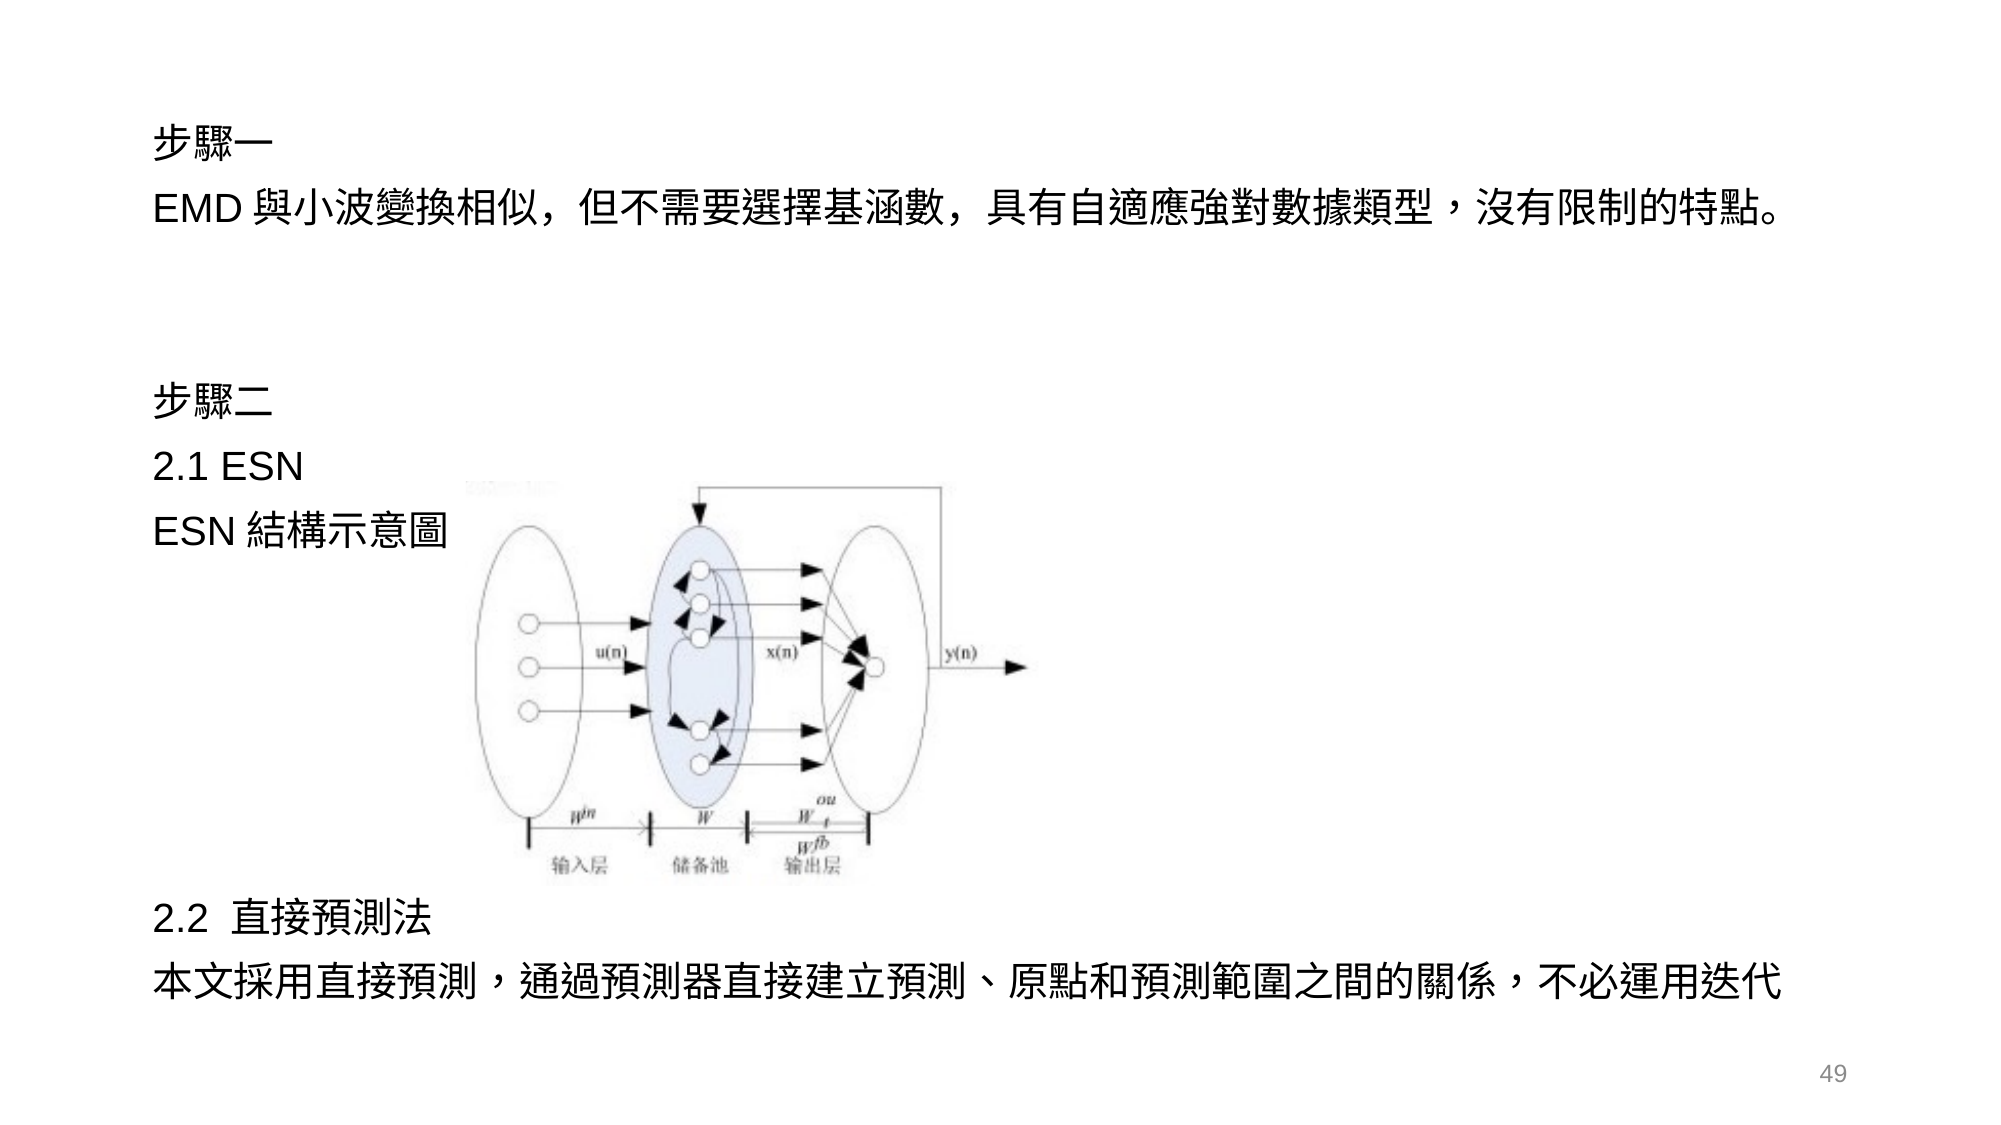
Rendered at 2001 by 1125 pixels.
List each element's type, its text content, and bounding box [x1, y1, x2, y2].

slide_number 49 [1412, 1042, 1863, 1103]
picture [465, 481, 1041, 886]
list 步驟一 EMD與小波變換相似，但不需要選擇基涵數，具有自適應強對數據類型，沒有限制的特點。 步驟二 2.1 ESN ESN結構示意圖 2.2 直接預測法 本文採用直接預測，通過預測器直接建立預測、原點和預測範圍之間的關係，不必運用迭代 [137, 115, 1863, 1014]
